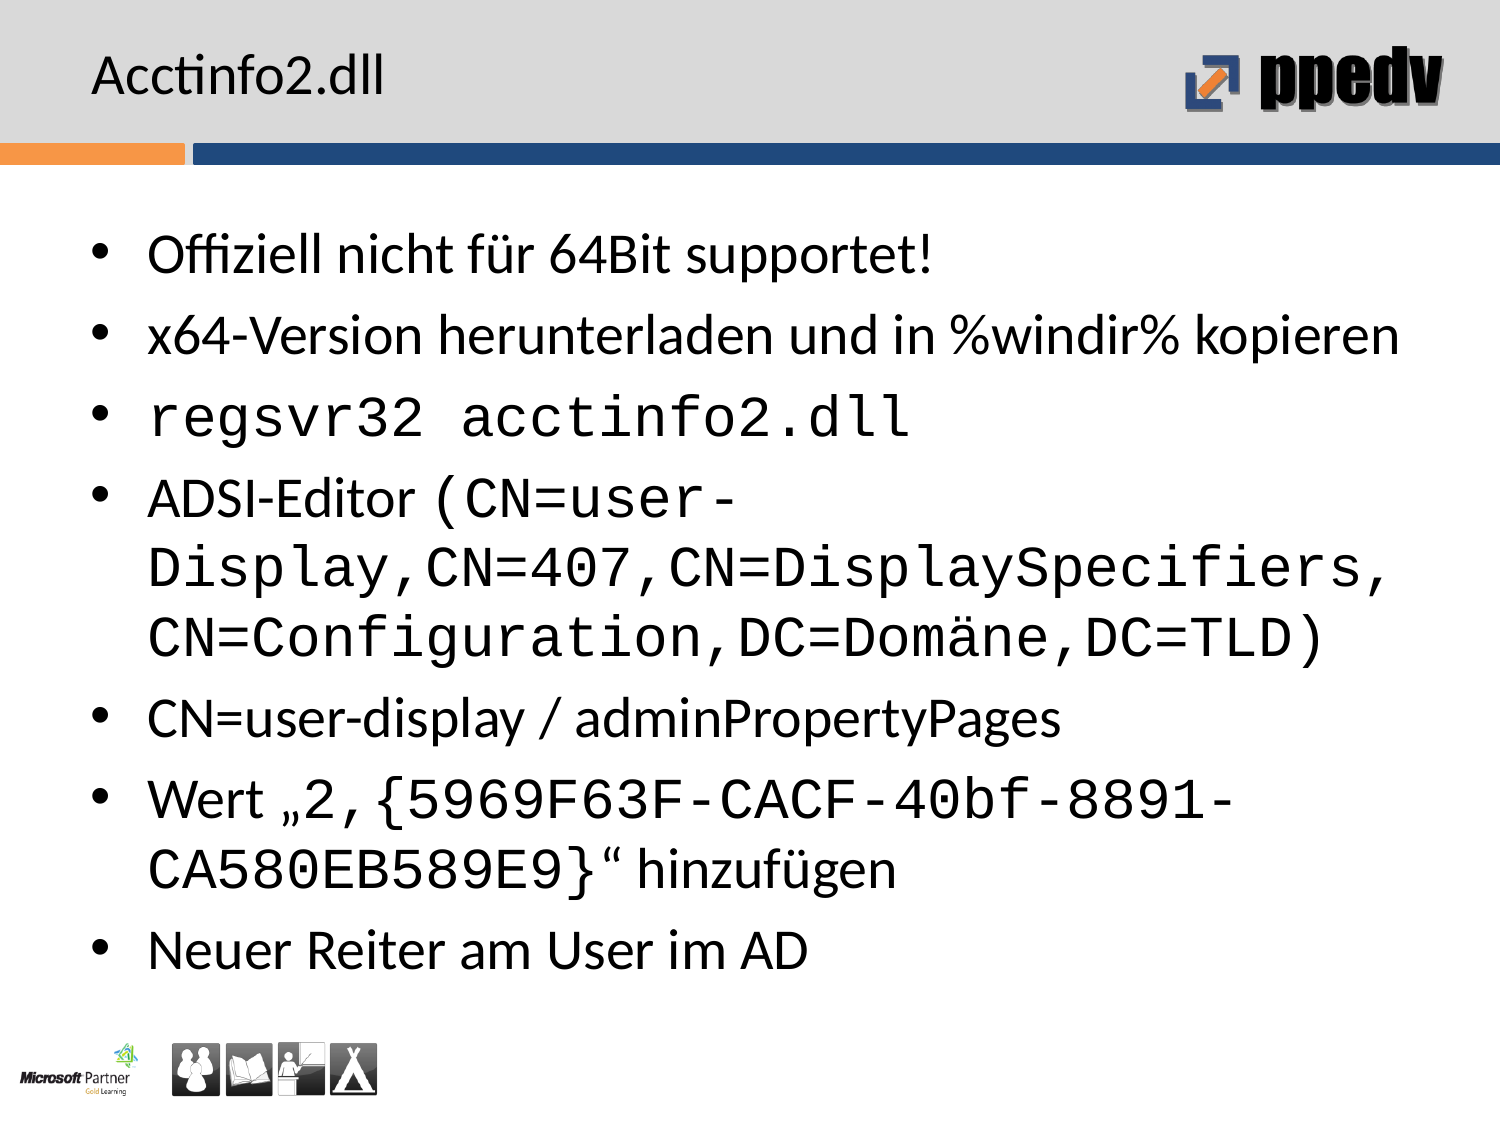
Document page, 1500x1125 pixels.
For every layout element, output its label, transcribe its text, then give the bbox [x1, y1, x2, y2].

picture [5, 1023, 396, 1118]
title Acctinfo2.dll [76, 5, 1140, 138]
picture [1175, 40, 1465, 123]
list Offiziell nicht für 64Bit supportet! x64-Version herunterladen und in %windir% kopieren regsvr32 acctinfo2.dll ADSI-Editor (CN=user-Display,CN=407,CN=DisplaySpecifiers, CN=Configuration,DC=Domäne,DC=TLD) CN=user-display / adminPropertyPages Wert „2,{5969F63F-CACF-40bf-8891-CA580EB589E9}“ hinzufügen Neuer Reiter am User im AD [75, 208, 1425, 1005]
